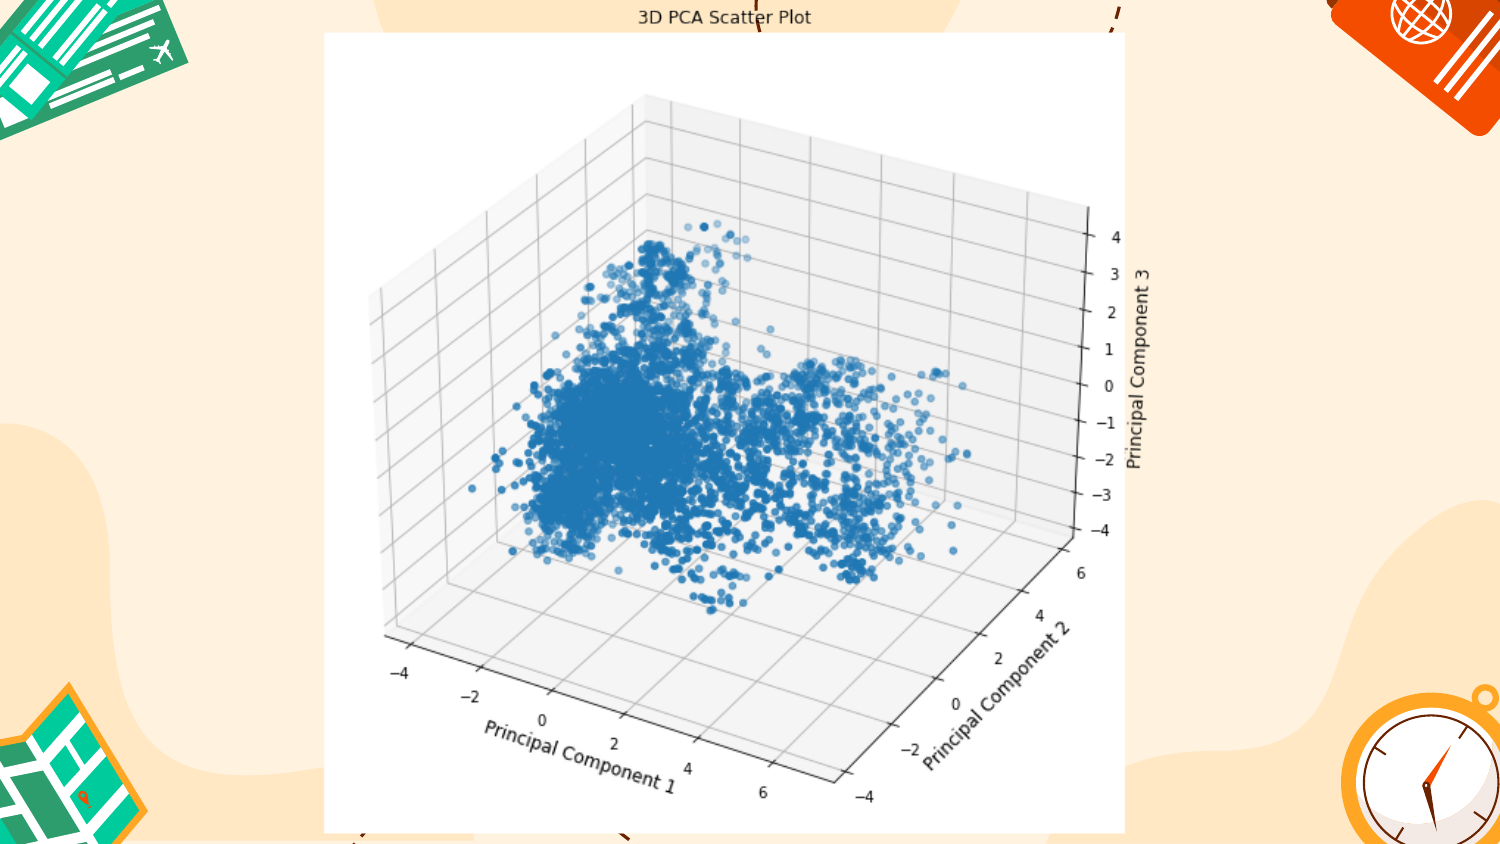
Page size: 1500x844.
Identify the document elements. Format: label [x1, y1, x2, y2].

picture [314, 0, 1165, 844]
